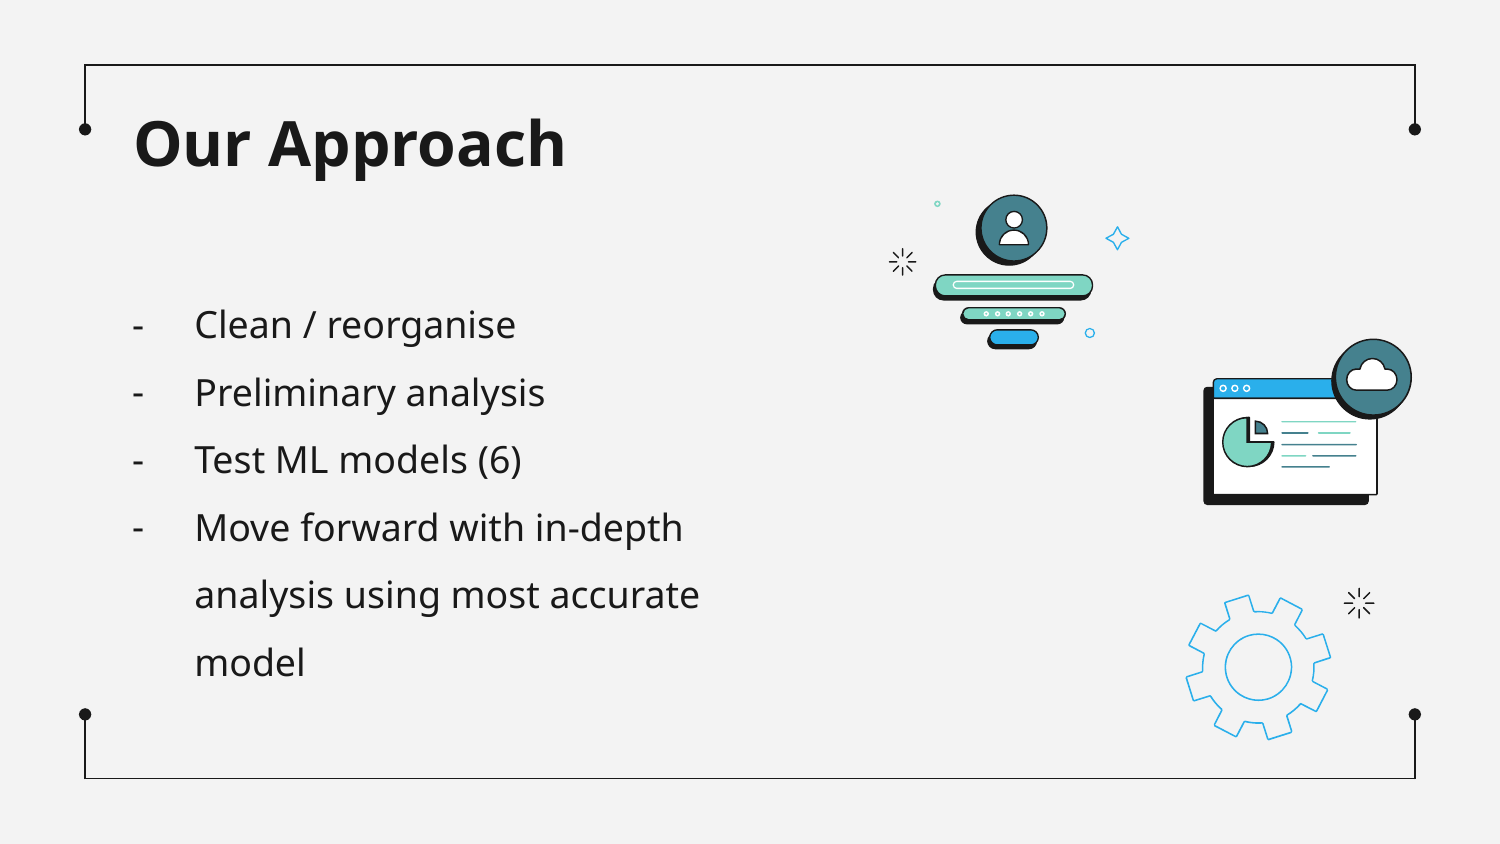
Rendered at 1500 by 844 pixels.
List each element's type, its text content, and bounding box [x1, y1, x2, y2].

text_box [1184, 587, 1375, 741]
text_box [888, 194, 1130, 350]
subtitle Clean / reorganise Preliminary analysis Test ML models (6) Move forward with in-depth analysis using most accurate model [104, 229, 772, 699]
title Our Approach [118, 88, 1383, 183]
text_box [1203, 338, 1417, 506]
